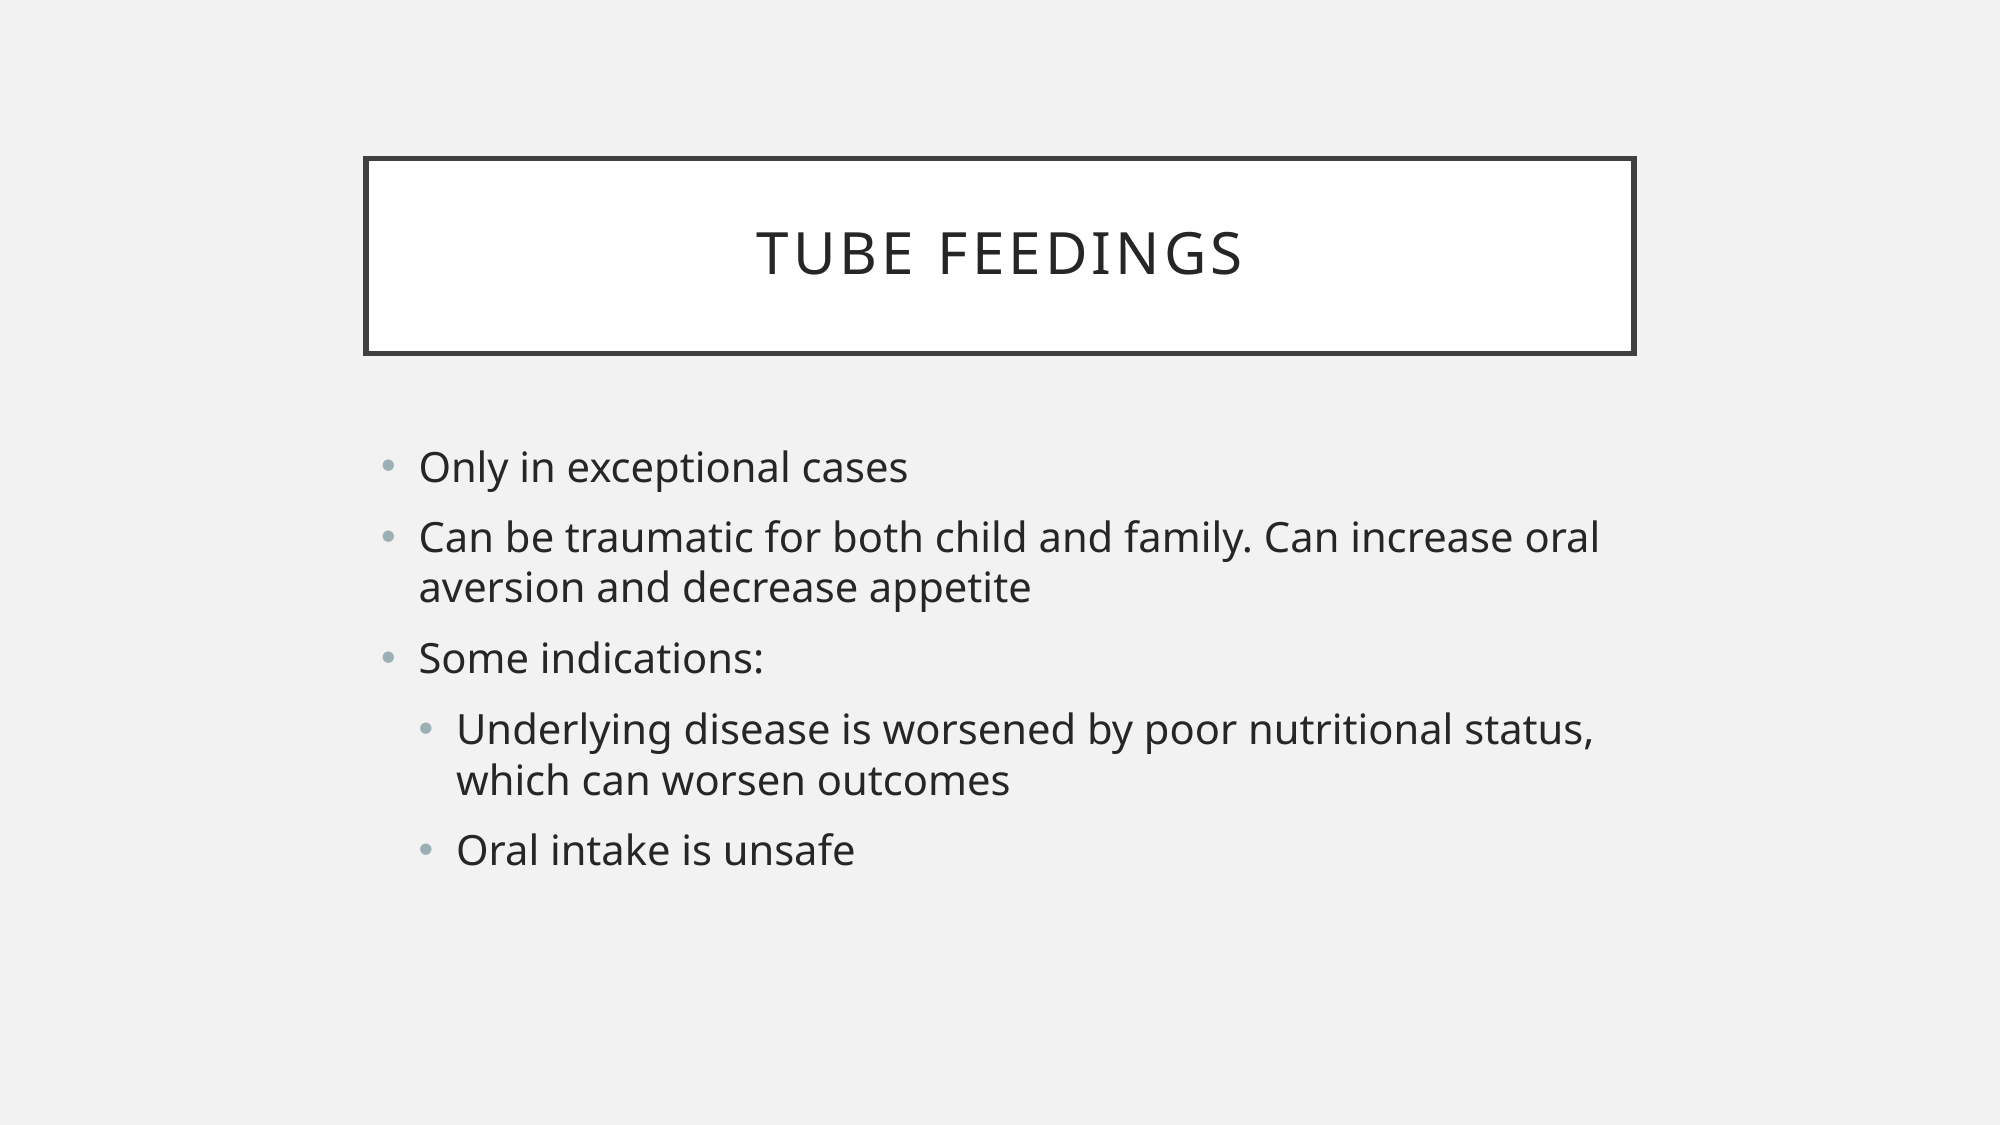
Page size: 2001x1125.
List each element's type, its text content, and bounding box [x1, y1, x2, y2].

title Tube Feedings [363, 156, 1637, 356]
list Only in exceptional cases Can be traumatic for both child and family. Can increase oral aversion and decrease appetite Some indications: Underlying disease is worsened by poor nutritional status, which can worsen outcomes Oral intake is unsafe [366, 432, 1634, 942]
